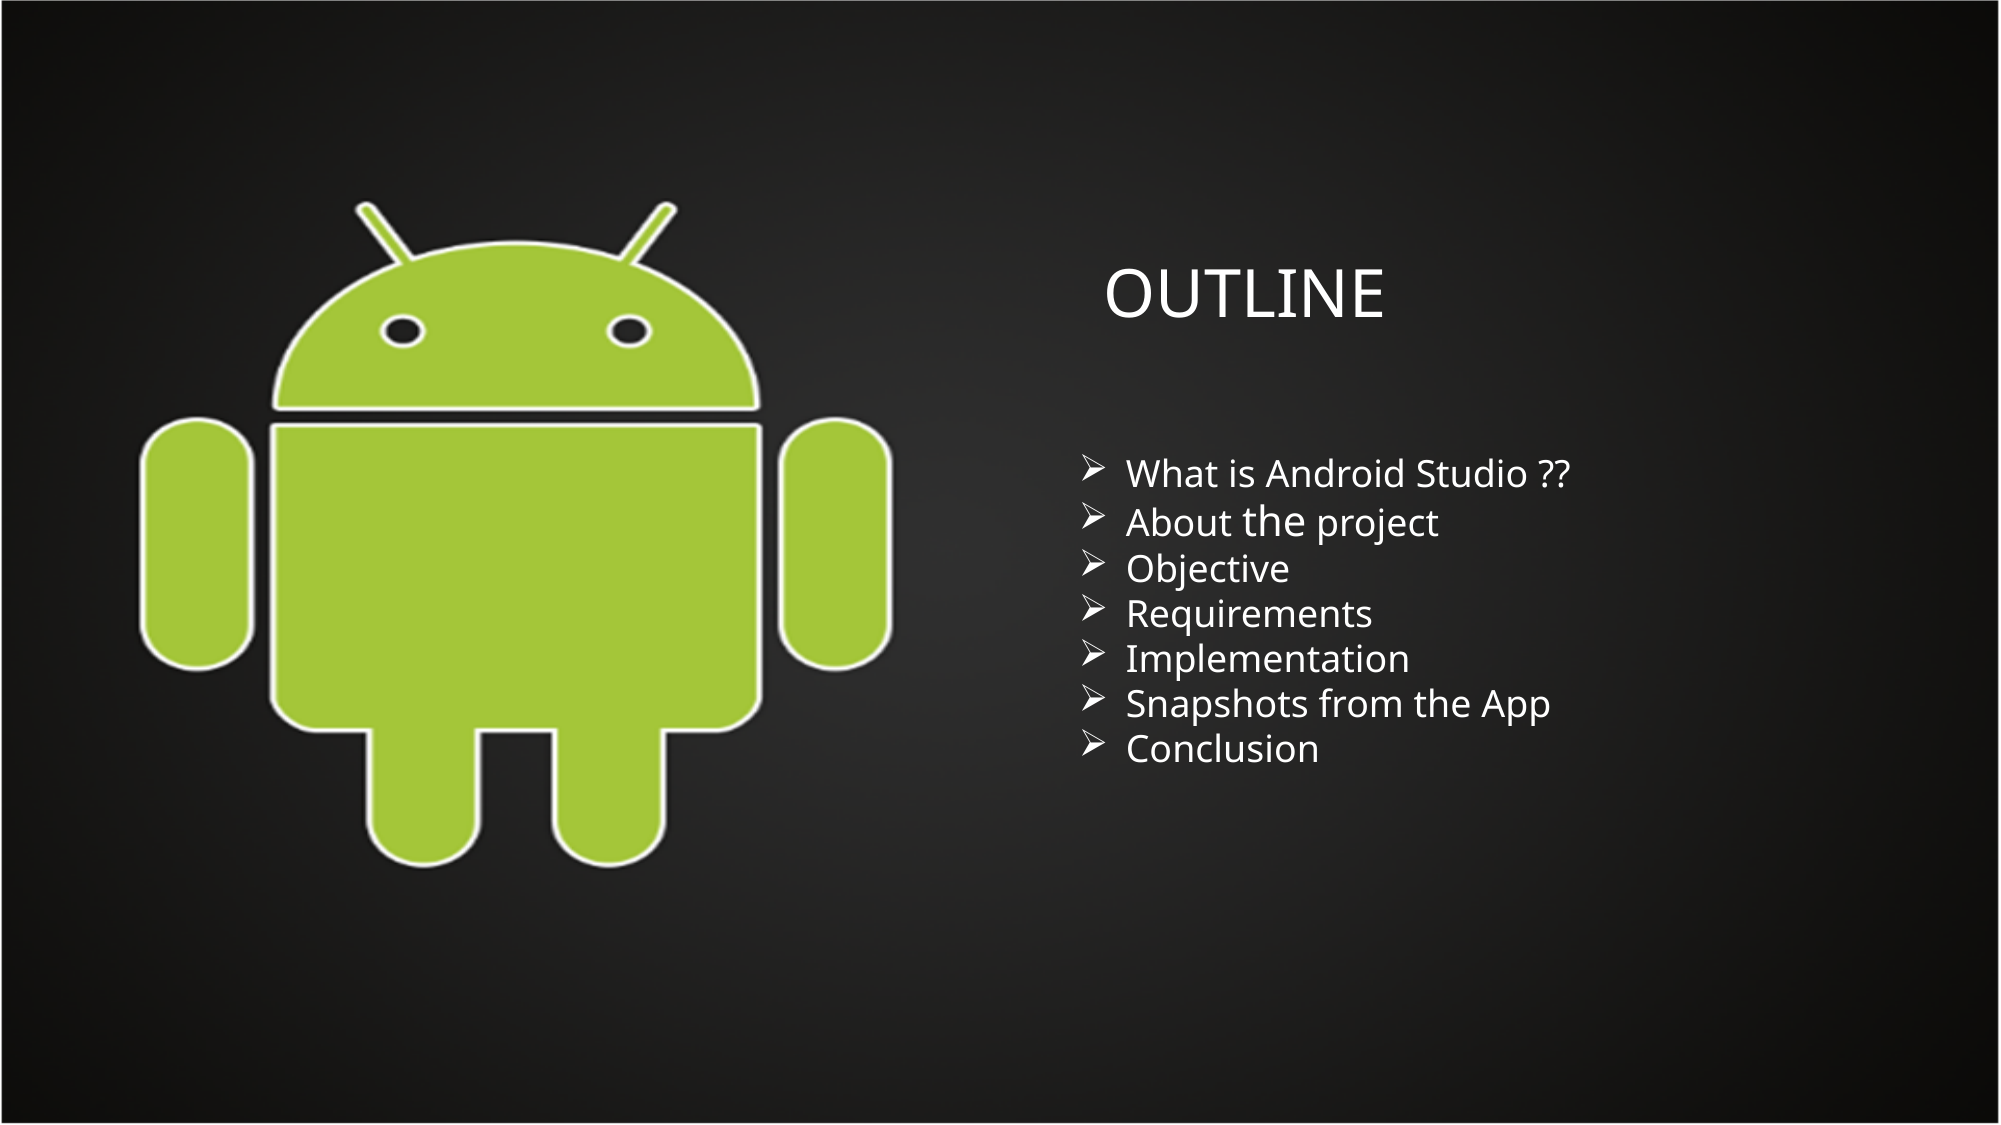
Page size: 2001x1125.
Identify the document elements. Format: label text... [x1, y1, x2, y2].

picture [0, 0, 2001, 1125]
text_box OUTLINE [1088, 243, 1402, 339]
text_box What is Android Studio ?? About the project Objective Requirements Implementation Snapshots from the App Conclusion [1064, 397, 1586, 778]
